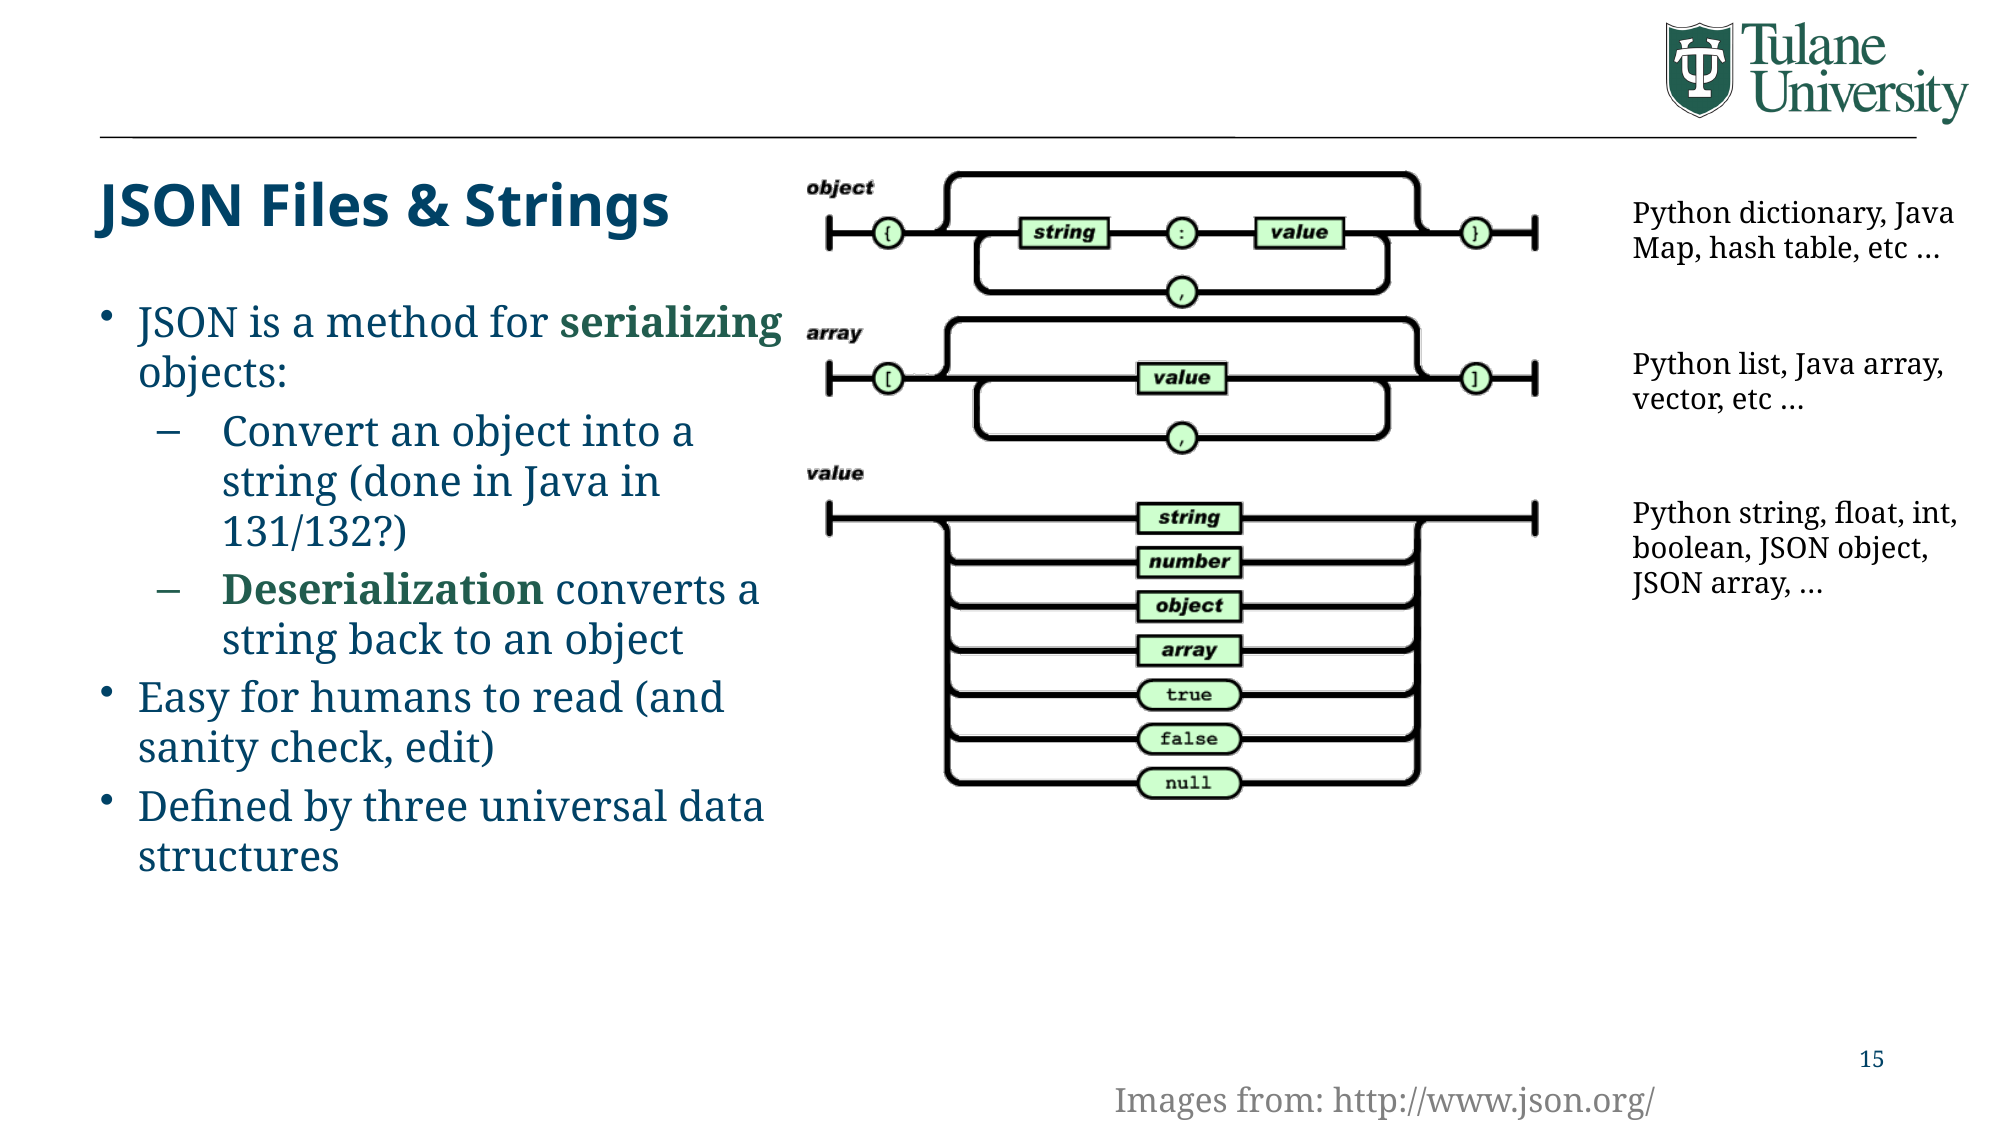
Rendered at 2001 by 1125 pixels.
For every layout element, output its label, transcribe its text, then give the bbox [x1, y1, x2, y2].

text_box Python string, float, int, boolean, JSON object, JSON array, … [1617, 487, 2000, 607]
picture [806, 458, 1539, 800]
title JSON Files & Strings [99, 167, 1901, 238]
picture [806, 315, 1540, 455]
text_box Python list, Java array, vector, etc … [1617, 337, 2000, 423]
text_box Python dictionary, Java Map, hash table, etc … [1617, 187, 2000, 272]
picture [1666, 22, 1969, 136]
slide_number 15 [1433, 1036, 1901, 1075]
text_box Images from: http://www.json.org/ [858, 1071, 1671, 1125]
list JSON is a method for serializing objects: Convert an object into a string (done in Java in 131/132?) Deserialization converts a string back to an object Easy for humans to read (and sanity check, edit) Defined by three universal data structures [99, 295, 807, 1006]
picture [806, 170, 1540, 309]
